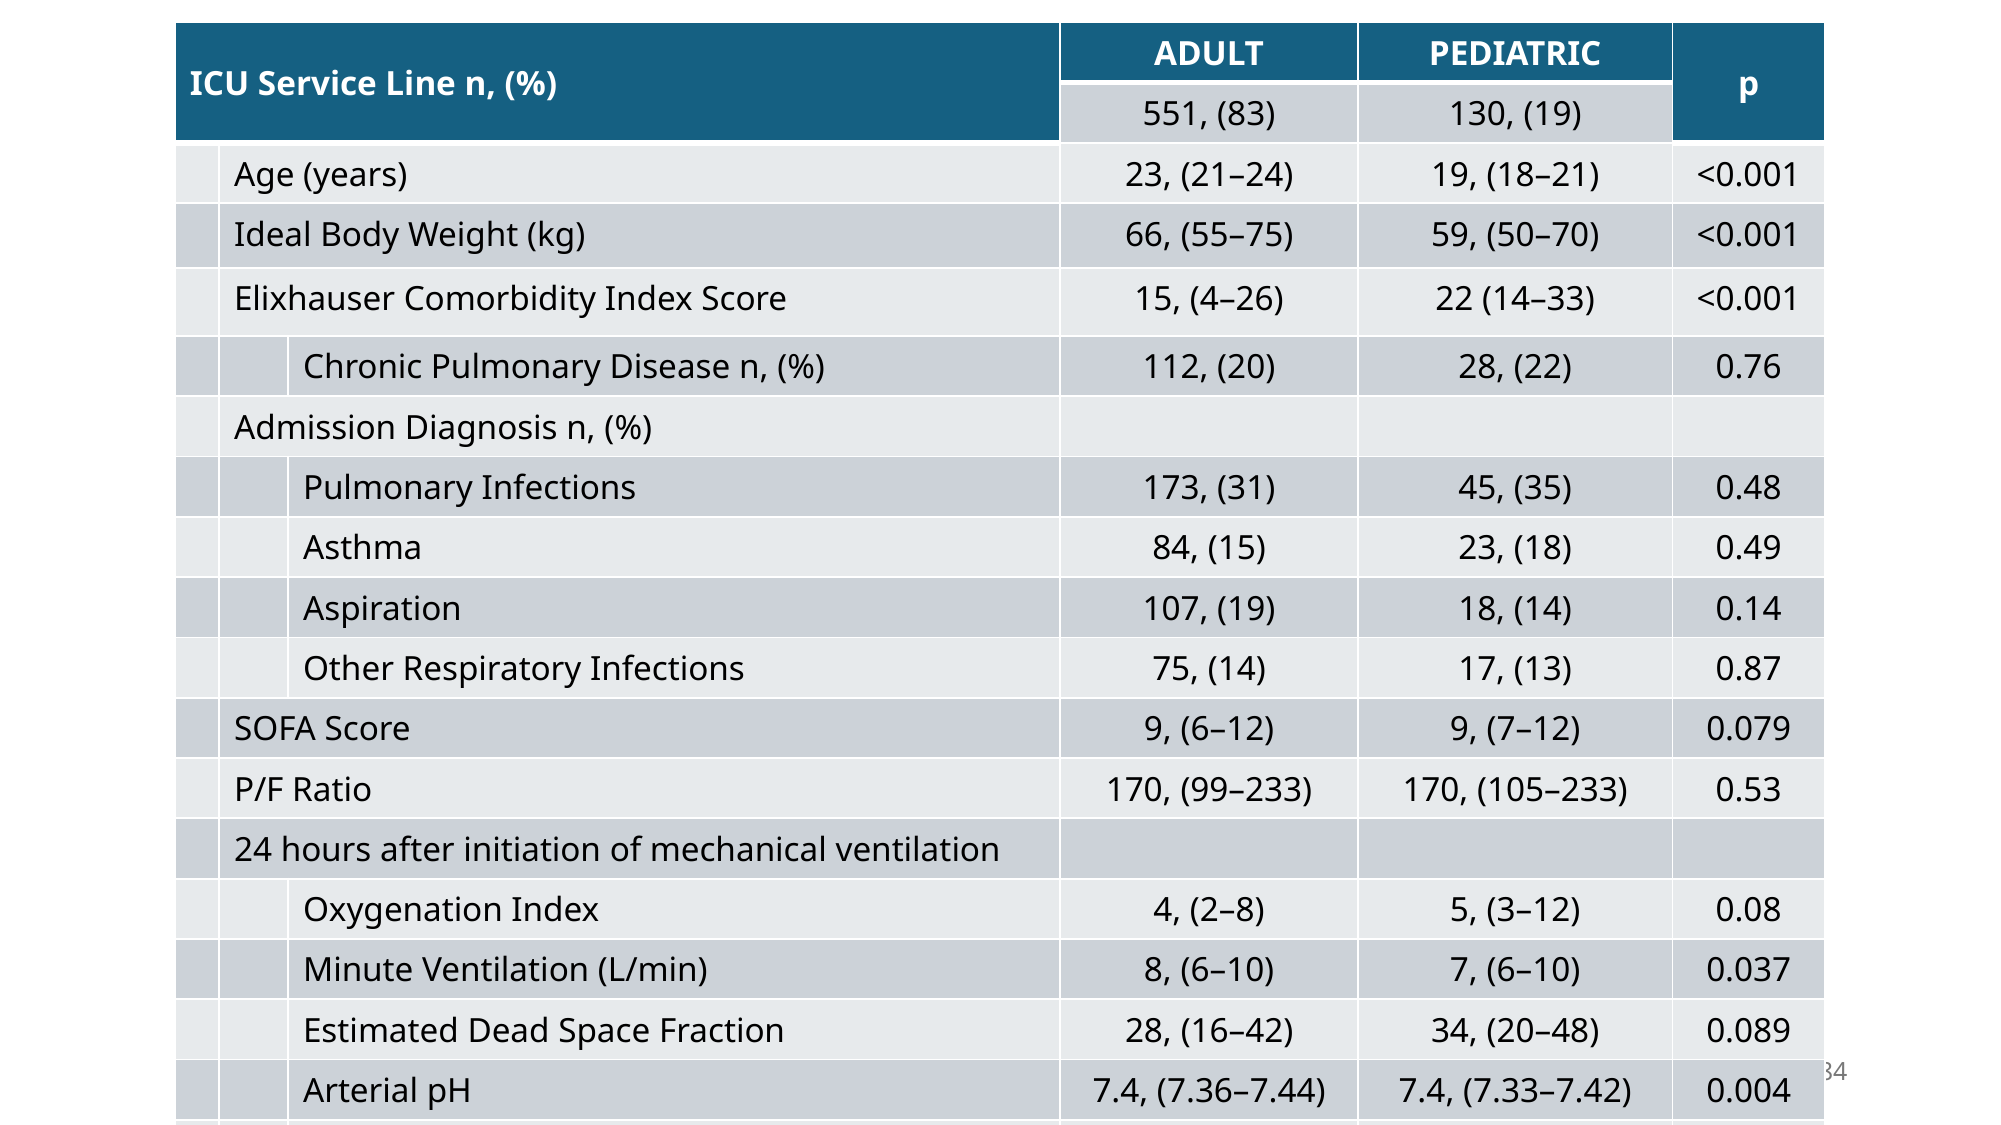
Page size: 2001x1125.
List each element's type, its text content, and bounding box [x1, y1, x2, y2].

table_cell 170, (99–233) [1061, 759, 1357, 817]
table_cell Other Respiratory Infections [289, 638, 1059, 697]
table_cell 75, (14) [1061, 638, 1357, 697]
table_cell 0.037 [1673, 940, 1824, 998]
table_cell 0.004 [1673, 1060, 1824, 1119]
table_header PEDIATRIC [1359, 23, 1672, 80]
table_cell 17, (13) [1359, 638, 1672, 697]
table_cell [176, 146, 218, 202]
table_header p [1673, 23, 1824, 140]
table_cell [220, 518, 287, 576]
table_cell P/F Ratio [220, 759, 1059, 817]
table_cell Arterial Lactate (mmol/L) [289, 1121, 1059, 1125]
table_cell 9, (7–12) [1359, 699, 1672, 757]
table_cell [176, 940, 218, 998]
table_cell 34, (20–48) [1359, 1000, 1672, 1059]
table_cell 28, (16–42) [1061, 1000, 1357, 1059]
table_cell 1.7, (1.1–3.1) [1061, 1121, 1357, 1125]
table_cell Aspiration [289, 578, 1059, 637]
table_cell 0.53 [1673, 759, 1824, 817]
table_cell [1061, 819, 1357, 878]
table_cell Age (years) [220, 146, 1059, 202]
table_header ICU Service Line n, (%) [176, 23, 1059, 140]
table_cell [176, 759, 218, 817]
table_cell 7, (6–10) [1359, 940, 1672, 998]
table_cell 45, (35) [1359, 457, 1672, 516]
table_cell 0.14 [1673, 578, 1824, 637]
table_cell Arterial pH [289, 1060, 1059, 1119]
table_cell 28, (22) [1359, 337, 1672, 395]
table_cell Chronic Pulmonary Disease n, (%) [289, 337, 1059, 395]
table_cell 23, (18) [1359, 518, 1672, 576]
table_cell [220, 457, 287, 516]
table_cell [176, 337, 218, 395]
table_cell [220, 940, 287, 998]
table_cell Estimated Dead Space Fraction [289, 1000, 1059, 1059]
table_cell [1359, 819, 1672, 878]
table_cell 23, (21–24) [1061, 144, 1357, 202]
table_cell 170, (105–233) [1359, 759, 1672, 817]
table_cell [1359, 397, 1672, 456]
table_cell <0.001 [1673, 146, 1824, 202]
table_cell [220, 1121, 287, 1125]
table_cell [1673, 819, 1824, 878]
table_cell [176, 269, 218, 335]
table_cell 551, (83) [1061, 85, 1357, 142]
table_cell [176, 638, 218, 697]
table_cell [1061, 397, 1357, 456]
table_cell [176, 397, 218, 456]
table_cell [176, 699, 218, 757]
table_cell 8, (6–10) [1061, 940, 1357, 998]
table_cell Elixhauser Comorbidity Index Score [220, 269, 1059, 335]
table_cell Oxygenation Index [289, 880, 1059, 938]
table_cell 173, (31) [1061, 457, 1357, 516]
table_cell 0.089 [1673, 1000, 1824, 1059]
table_cell 130, (19) [1359, 85, 1672, 142]
table_cell 7.4, (7.33–7.42) [1359, 1060, 1672, 1119]
table_cell 0.077 [1673, 1121, 1824, 1125]
table_cell 112, (20) [1061, 337, 1357, 395]
table_cell [1673, 397, 1824, 456]
table_cell 84, (15) [1061, 518, 1357, 576]
table_cell 9, (6–12) [1061, 699, 1357, 757]
table_cell 0.08 [1673, 880, 1824, 938]
table_cell 66, (55–75) [1061, 204, 1357, 267]
table_cell [220, 638, 287, 697]
table_cell Ideal Body Weight (kg) [220, 204, 1059, 267]
table_cell 7.4, (7.36–7.44) [1061, 1060, 1357, 1119]
table_cell [176, 204, 218, 267]
table_cell 5, (3–12) [1359, 880, 1672, 938]
table_cell 4, (2–8) [1061, 880, 1357, 938]
table_cell SOFA Score [220, 699, 1059, 757]
table_cell <0.001 [1673, 204, 1824, 267]
table_cell 1.9, (1.3–3.6) [1359, 1121, 1672, 1125]
table_cell <0.001 [1673, 269, 1824, 335]
table_cell [176, 1000, 218, 1059]
table_cell [176, 518, 218, 576]
table_cell 24 hours after initiation of mechanical ventilation [220, 819, 1059, 878]
table_cell [176, 819, 218, 878]
table_cell 0.48 [1673, 457, 1824, 516]
table_cell 18, (14) [1359, 578, 1672, 637]
table_header ADULT [1061, 23, 1357, 80]
table_cell 22 (14–33) [1359, 269, 1672, 335]
slide_number 84 [1826, 1042, 1863, 1103]
table_cell Asthma [289, 518, 1059, 576]
table_cell [176, 578, 218, 637]
table_cell [220, 578, 287, 637]
table_cell 0.87 [1673, 638, 1824, 697]
table_cell 59, (50–70) [1359, 204, 1672, 267]
table_cell [176, 457, 218, 516]
table_cell Minute Ventilation (L/min) [289, 940, 1059, 998]
table_cell [220, 880, 287, 938]
table_cell [176, 1121, 218, 1125]
table_cell 0.76 [1673, 337, 1824, 395]
table_cell 0.49 [1673, 518, 1824, 576]
table_cell [176, 1060, 218, 1119]
table_cell [220, 337, 287, 395]
table_cell 0.079 [1673, 699, 1824, 757]
table_cell Admission Diagnosis n, (%) [220, 397, 1059, 456]
table_cell 19, (18–21) [1359, 144, 1672, 202]
table_cell [220, 1060, 287, 1119]
table_cell [176, 880, 218, 938]
table_cell 107, (19) [1061, 578, 1357, 637]
table_cell Pulmonary Infections [289, 457, 1059, 516]
table_cell 15, (4–26) [1061, 269, 1357, 335]
table_cell [220, 1000, 287, 1059]
